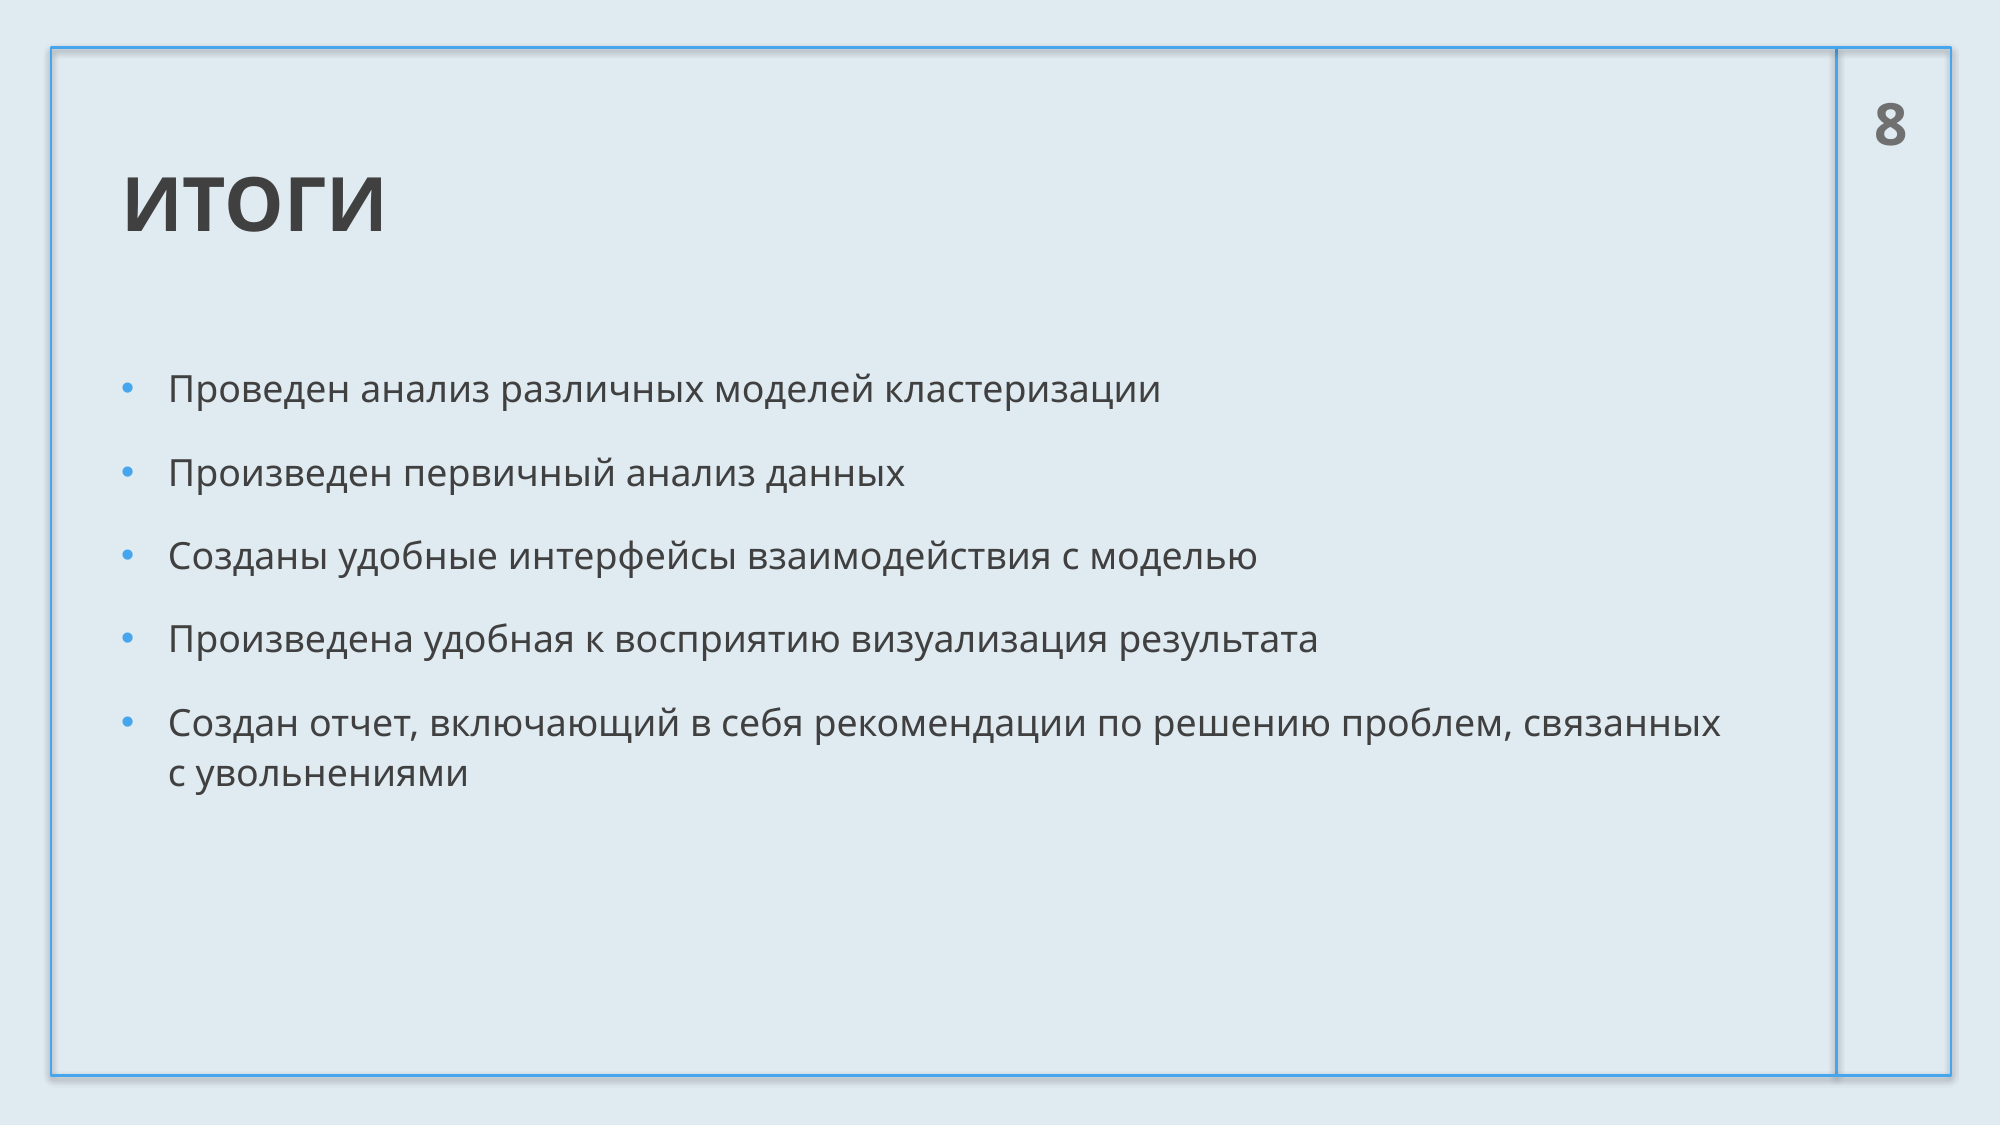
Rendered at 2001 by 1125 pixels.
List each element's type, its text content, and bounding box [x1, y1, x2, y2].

slide_number 8 [1822, 48, 1961, 175]
list Проведен анализ различных моделей кластеризации Произведен первичный анализ данных Созданы удобные интерфейсы взаимодействия с моделью Произведена удобная к восприятию визуализация результата Создан отчет, включающий в себя рекомендации по решению проблем, связанных с увольнениями [106, 352, 1765, 1014]
title Итоги [106, 98, 1784, 304]
